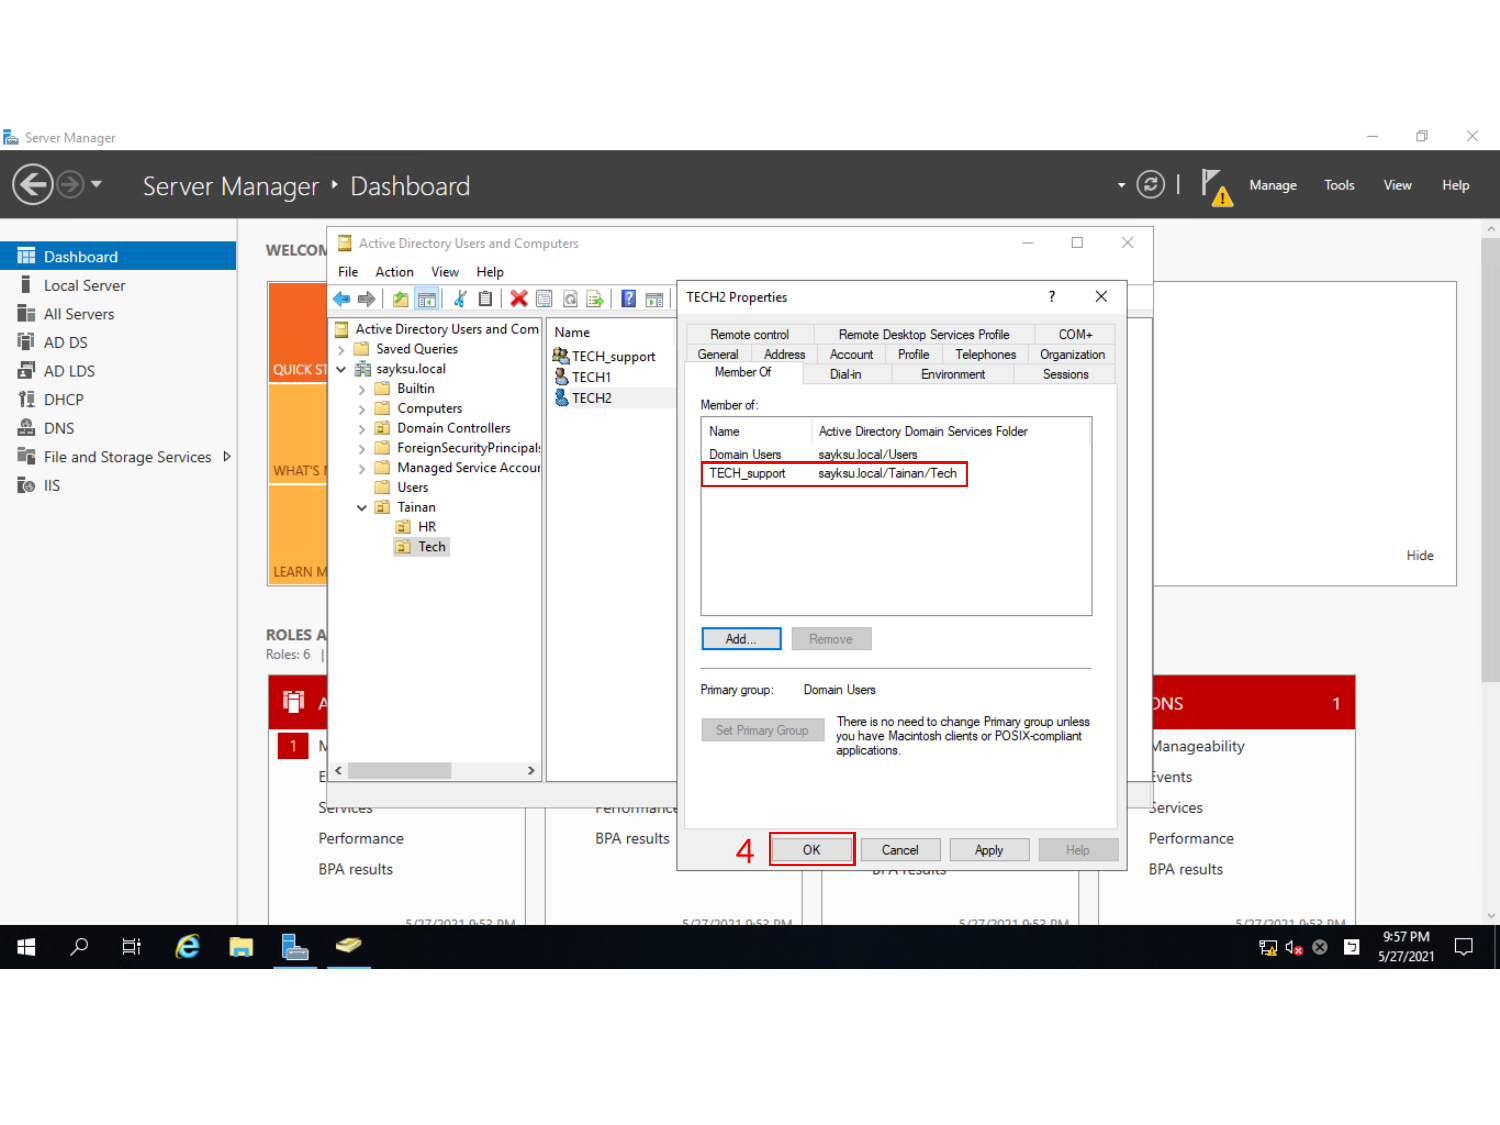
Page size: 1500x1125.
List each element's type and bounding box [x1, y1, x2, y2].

picture [0, 126, 1500, 969]
